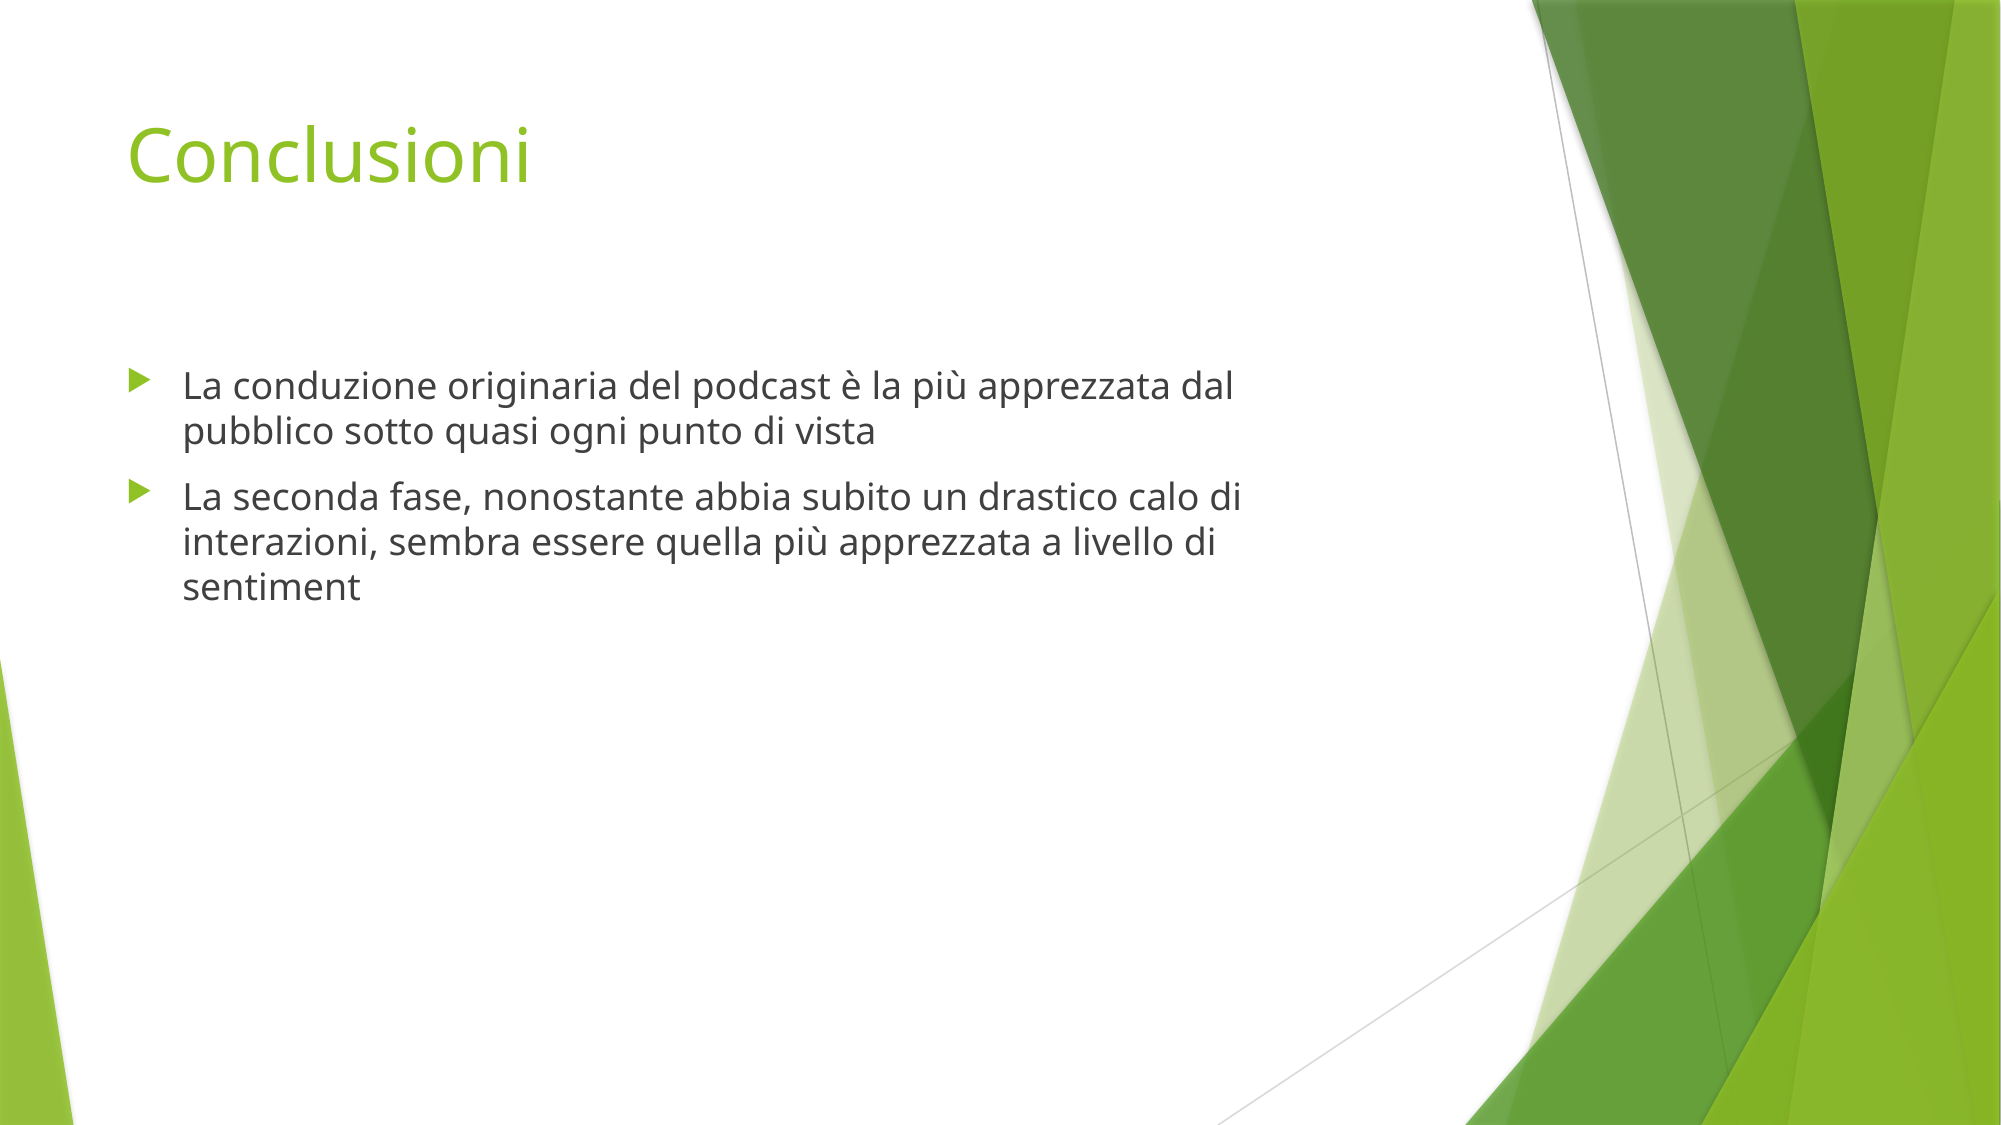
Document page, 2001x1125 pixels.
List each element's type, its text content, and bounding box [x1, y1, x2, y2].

title Conclusioni [111, 99, 1522, 317]
list La conduzione originaria del podcast è la più apprezzata dal pubblico sotto quasi ogni punto di vista La seconda fase, nonostante abbia subito un drastico calo di interazioni, sembra essere quella più apprezzata a livello di sentiment [111, 354, 1369, 765]
